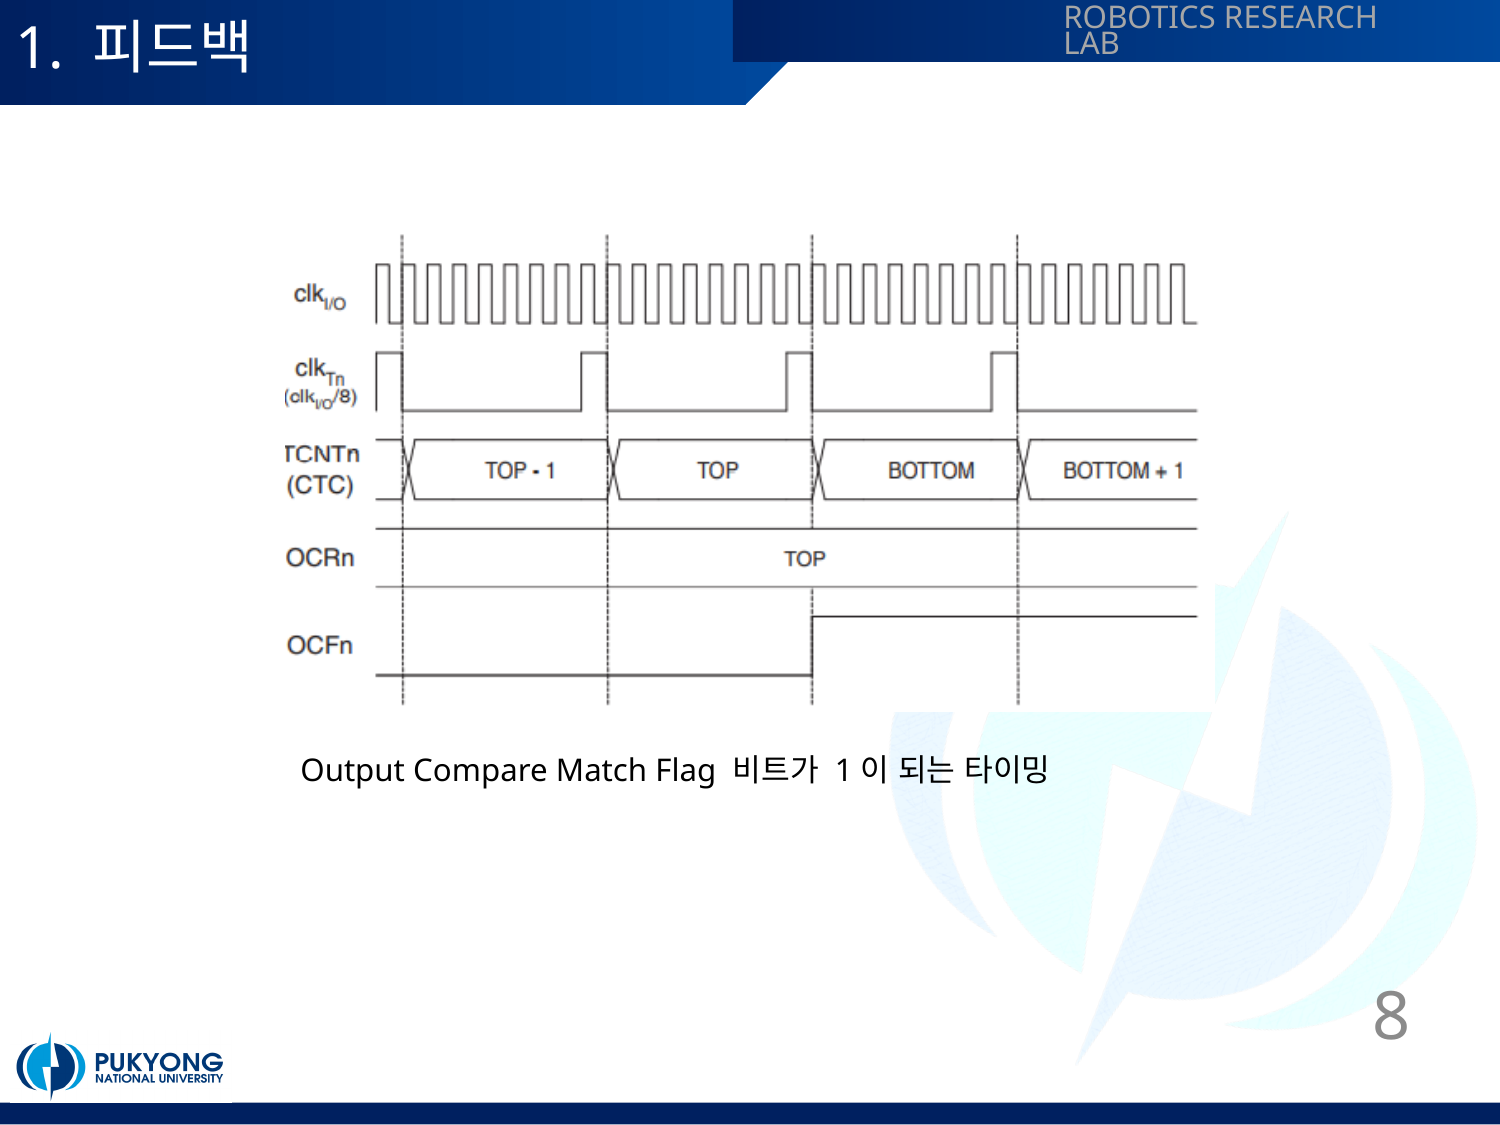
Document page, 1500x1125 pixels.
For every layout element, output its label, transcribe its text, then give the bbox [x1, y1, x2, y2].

slide_number 8 [1088, 988, 1426, 1048]
picture [10, 1030, 232, 1103]
title 1. 피드백 [0, 12, 733, 88]
text_box Output Compare Match Flag 비트가 1이 되는 타이밍 [285, 743, 1215, 796]
picture [285, 234, 1215, 712]
